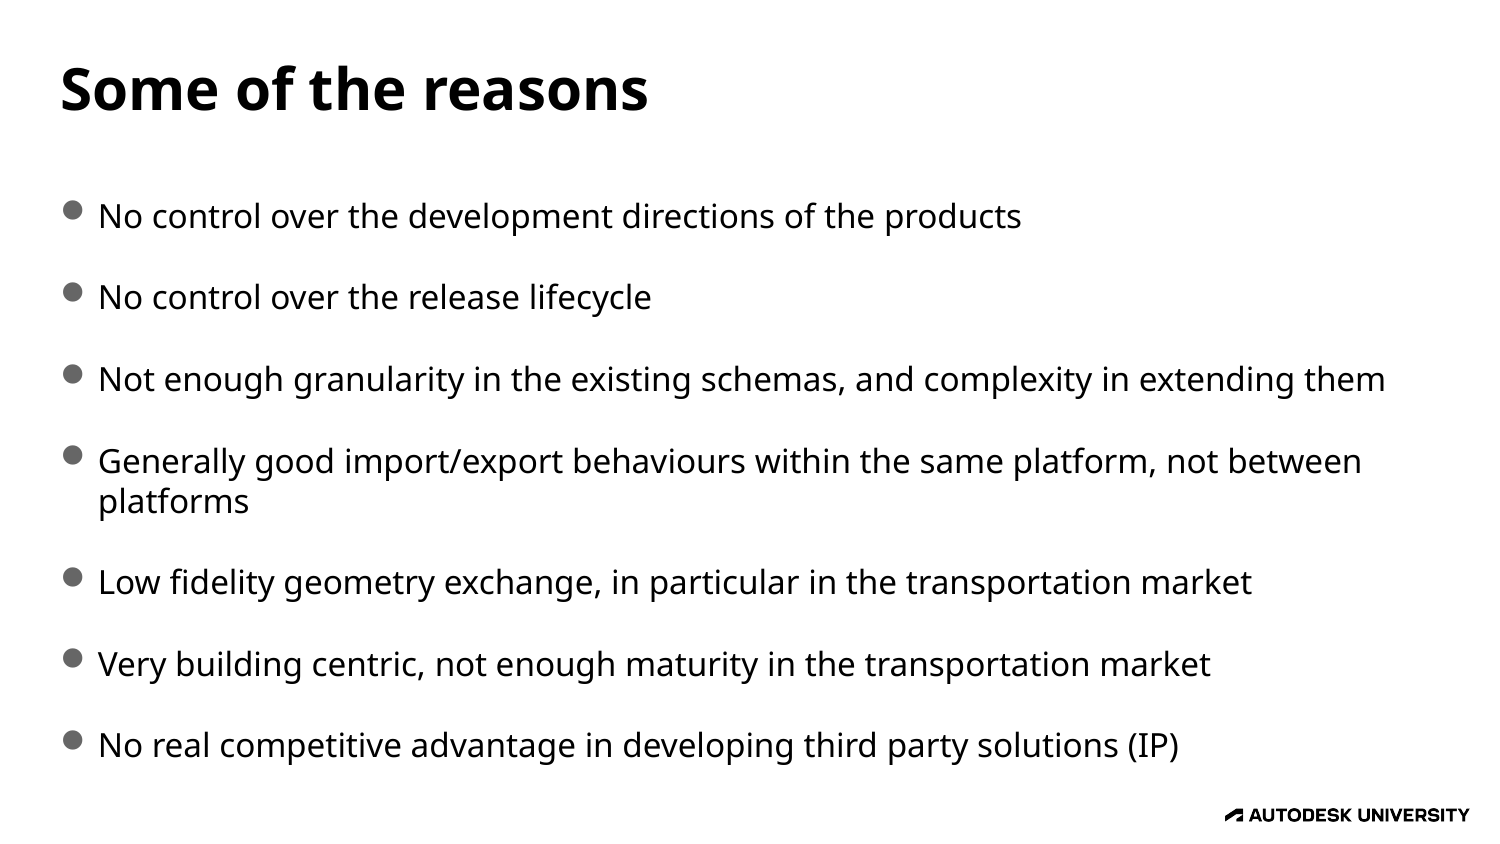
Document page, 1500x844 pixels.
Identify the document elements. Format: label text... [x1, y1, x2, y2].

title Some of the reasons [60, 60, 1440, 126]
picture [1225, 808, 1470, 822]
list No control over the development directions of the products No control over the release lifecycle Not enough granularity in the existing schemas, and complexity in extending them Generally good import/export behaviours within the same platform, not between platforms Low fidelity geometry exchange, in particular in the transportation market Very building centric, not enough maturity in the transportation market No real competitive advantage in developing third party solutions (IP) [60, 195, 1440, 784]
